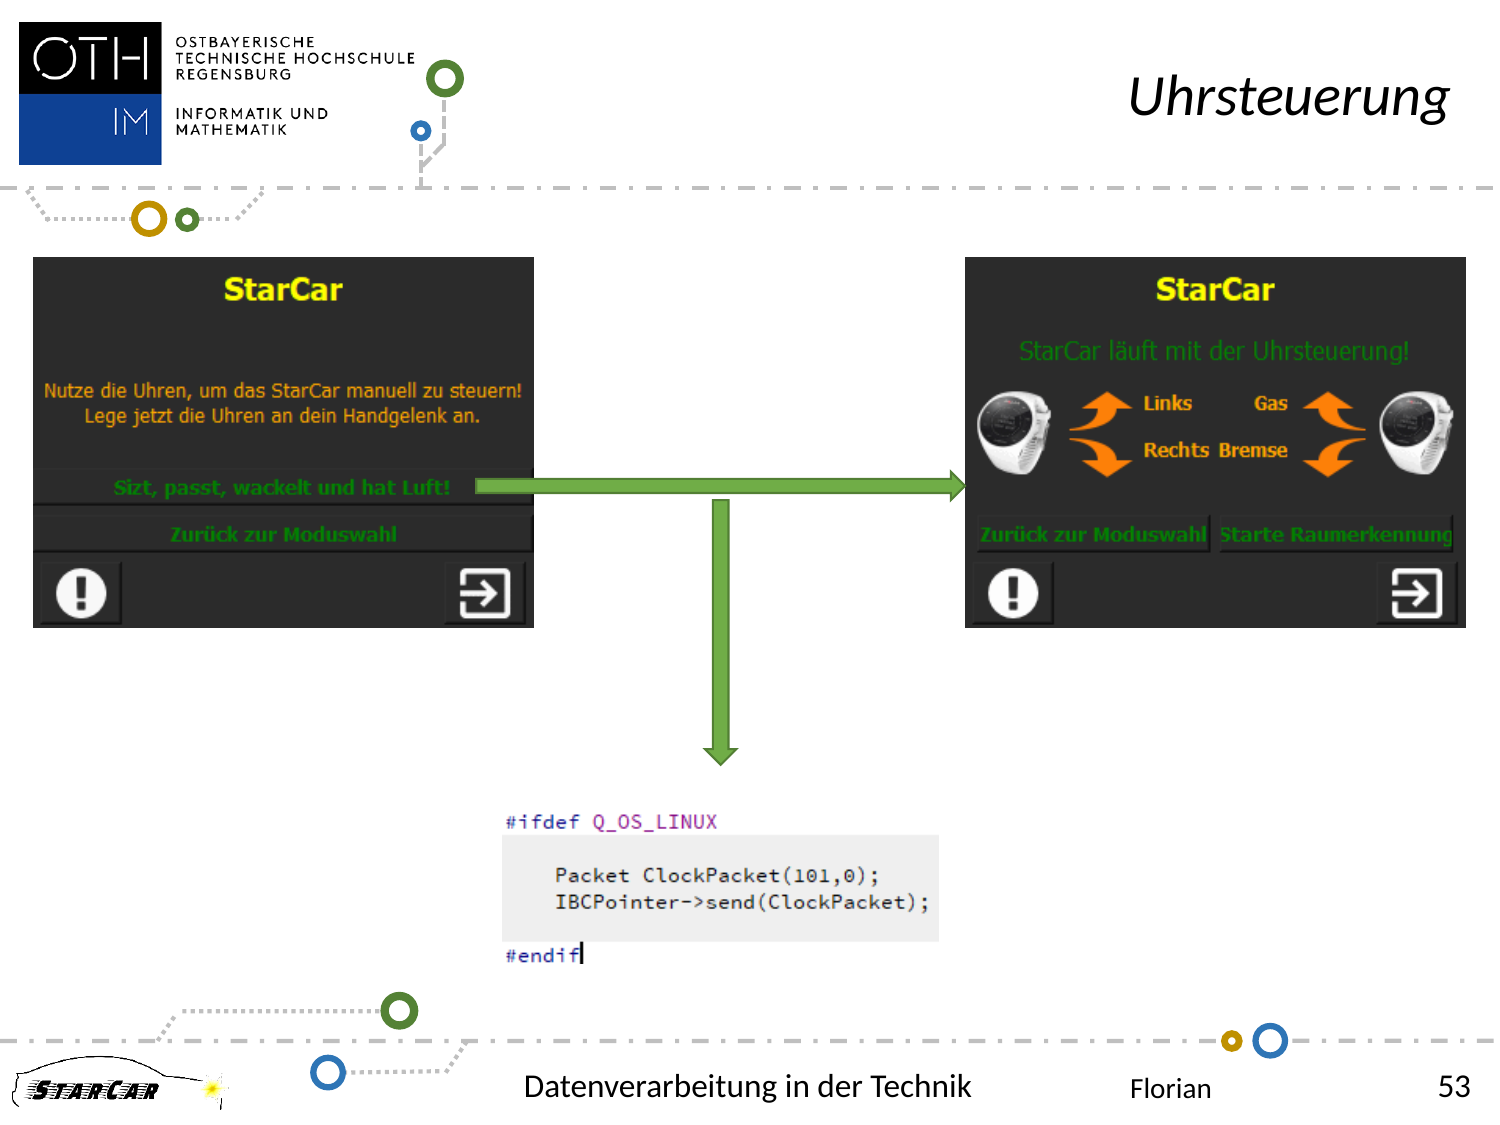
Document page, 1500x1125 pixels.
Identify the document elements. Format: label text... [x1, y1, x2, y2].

text_box [534, 469, 965, 503]
footer Datenverarbeitung in der Technik [0, 1042, 1497, 1125]
picture [502, 807, 939, 964]
text_box Florian [1115, 1062, 1416, 1113]
picture [965, 257, 1466, 629]
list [33, 257, 534, 629]
list Uhrsteuerung [478, 21, 1452, 164]
picture [417, 127, 424, 134]
picture [19, 22, 428, 165]
text_box [702, 499, 739, 767]
